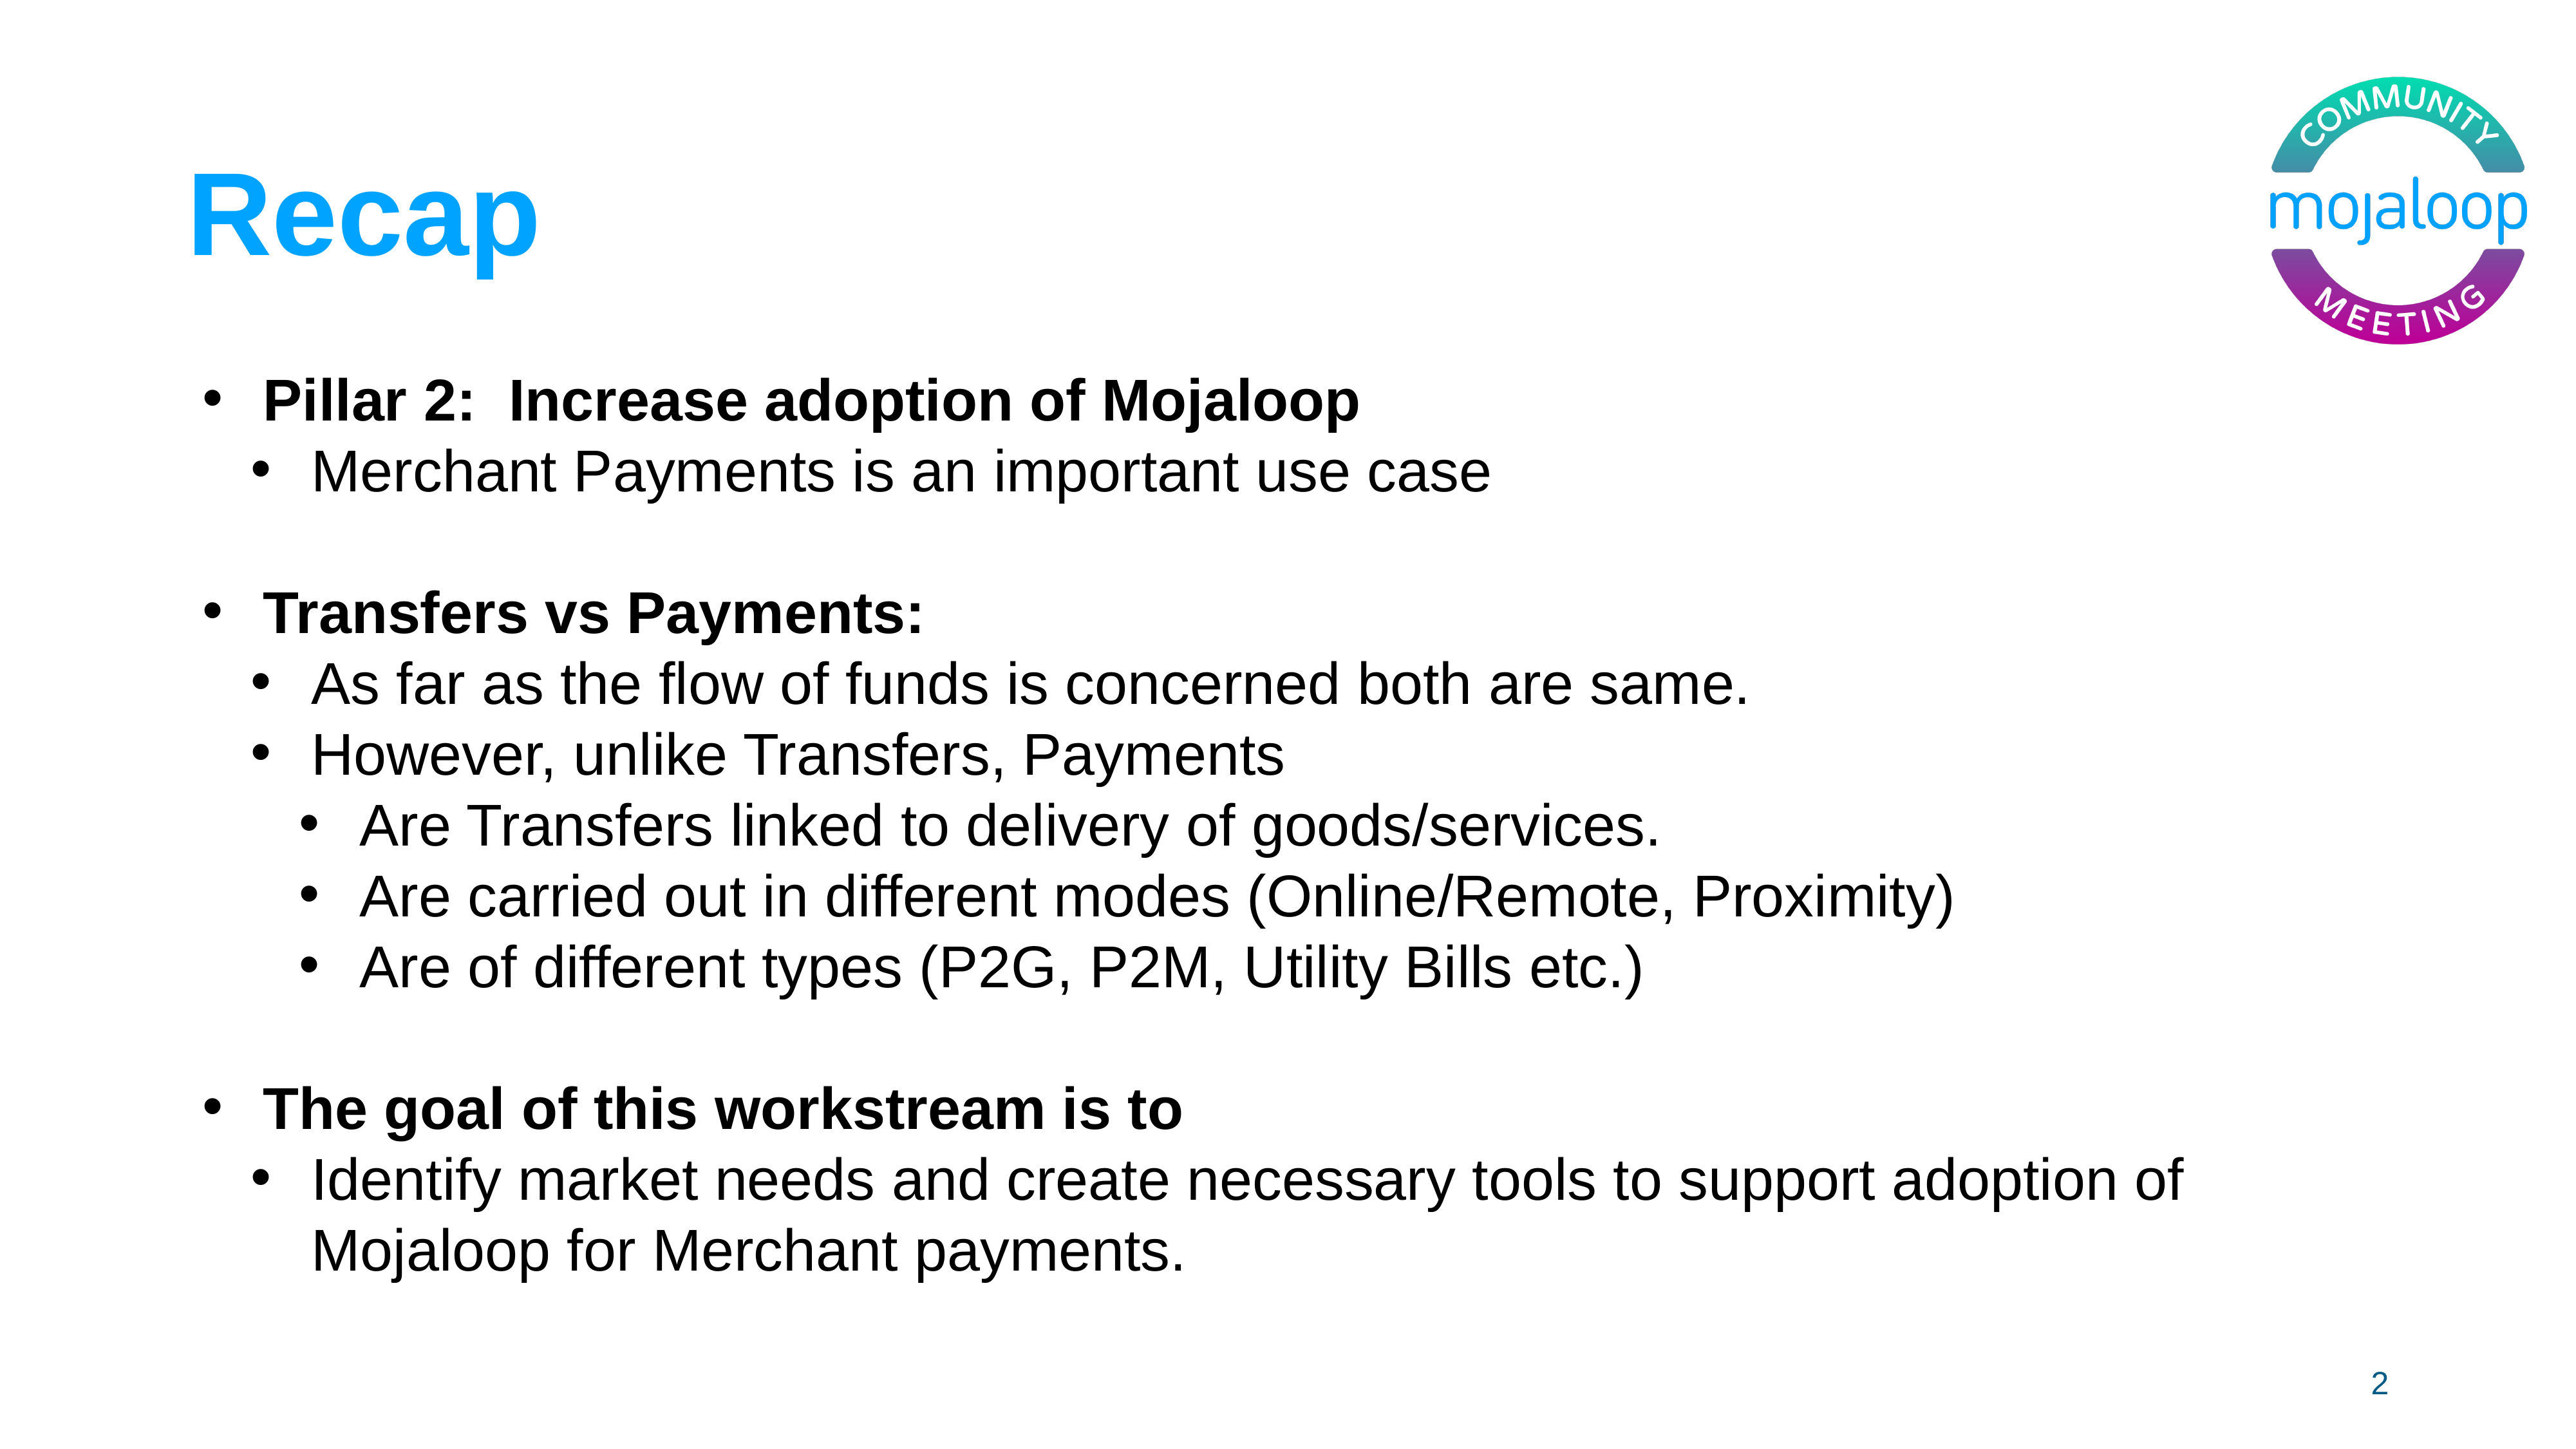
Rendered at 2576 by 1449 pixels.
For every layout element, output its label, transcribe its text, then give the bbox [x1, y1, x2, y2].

title Recap [177, 77, 2194, 357]
text_box Pillar 2: Increase adoption of Mojaloop Merchant Payments is an important use case Transfers vs Payments: As far as the flow of funds is concerned both are same. However, unlike Transfers, Payments Are Transfers linked to delivery of goods/services. Are carried out in different modes (Online/Remote, Proximity) Are of different types (P2G, P2M, Utility Bills etc.) The goal of this workstream is to Identify market needs and create necessary tools to support adoption of Mojaloop for Merchant payments. [193, 357, 2210, 1287]
slide_number 2 [1819, 1343, 2399, 1421]
picture [2270, 77, 2528, 345]
